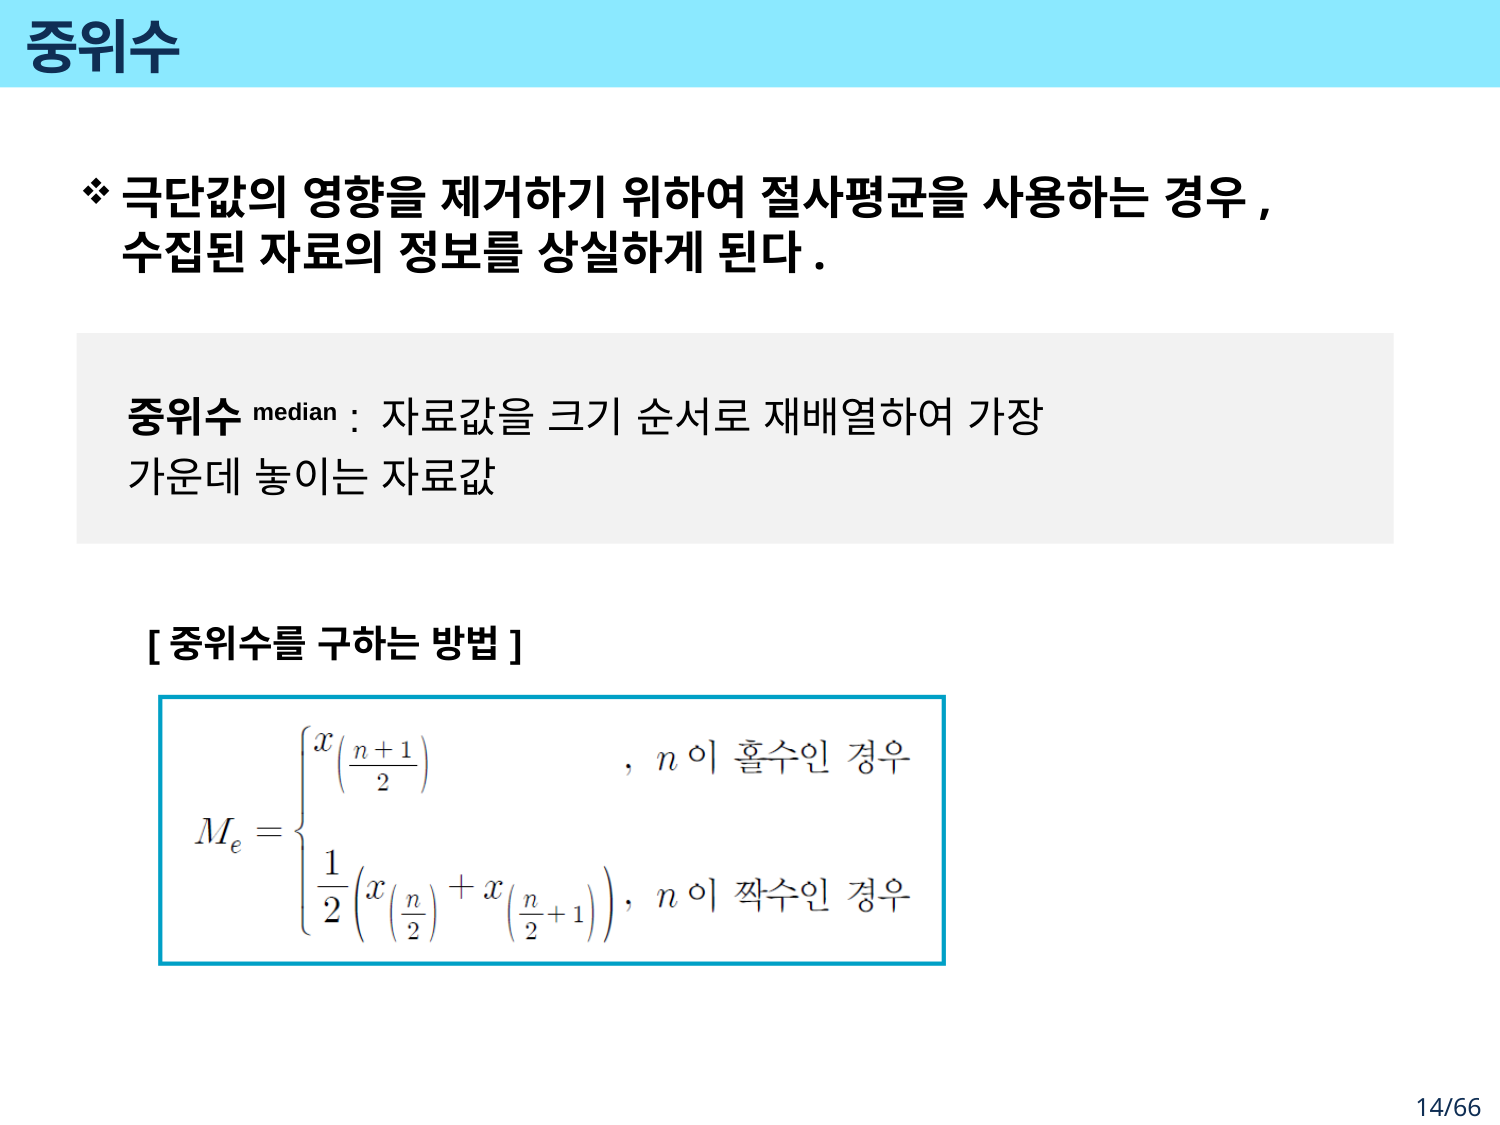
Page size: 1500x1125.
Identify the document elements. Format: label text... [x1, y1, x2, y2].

text_box [중위수를 구하는 방법] [132, 603, 1365, 673]
text_box 극단값의 영향을 제거하기 위하여 절사평균을 사용하는 경우, 수집된 자료의 정보를 상실하게 된다. [64, 160, 1391, 232]
title 중위수 [10, 5, 1288, 84]
picture [138, 680, 981, 987]
text_box [75, 331, 1396, 546]
text_box 중위수median : 자료값을 크기 순서로 재배열하여 가장 가운데 놓이는 자료값 [112, 373, 1371, 509]
